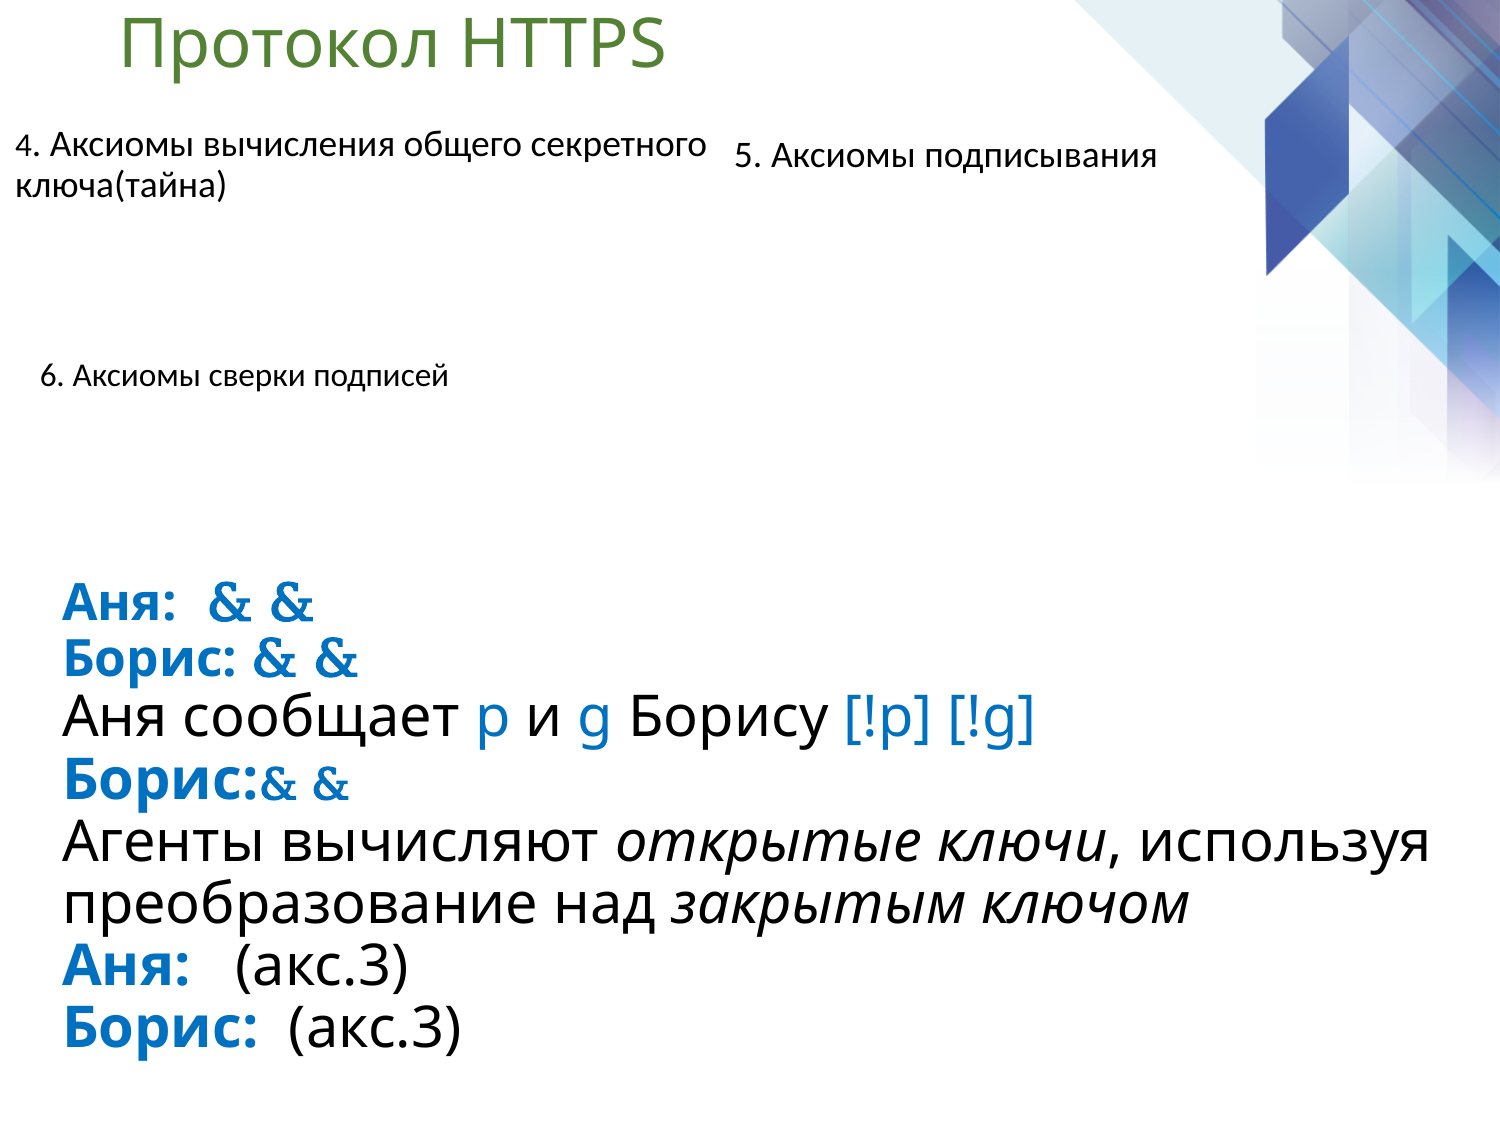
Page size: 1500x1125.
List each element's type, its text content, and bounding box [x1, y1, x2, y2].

title Протокол HTTPS [103, 0, 1397, 90]
title Возможные миры [1256, 314, 1500, 325]
picture [755, 0, 1500, 559]
title Аксиомы эпистемической логики. Cвязь с модальностью [1256, 302, 1500, 313]
